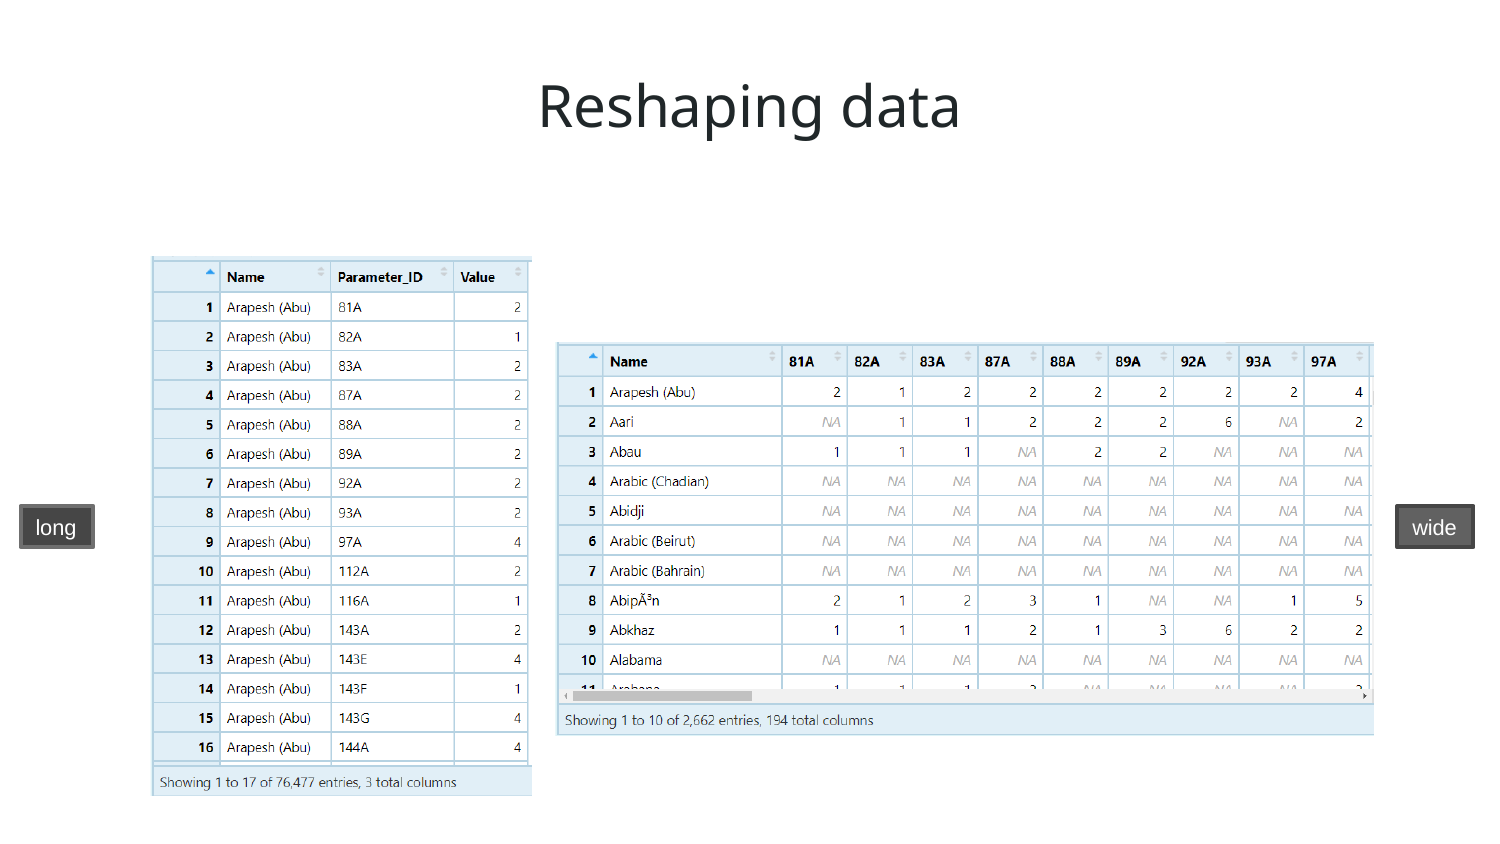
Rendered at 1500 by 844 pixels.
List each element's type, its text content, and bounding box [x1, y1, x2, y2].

text_box long [20, 505, 94, 548]
picture [555, 341, 1375, 736]
picture [150, 256, 532, 796]
text_box wide [1397, 505, 1474, 548]
title Reshaping data [75, 33, 1425, 175]
